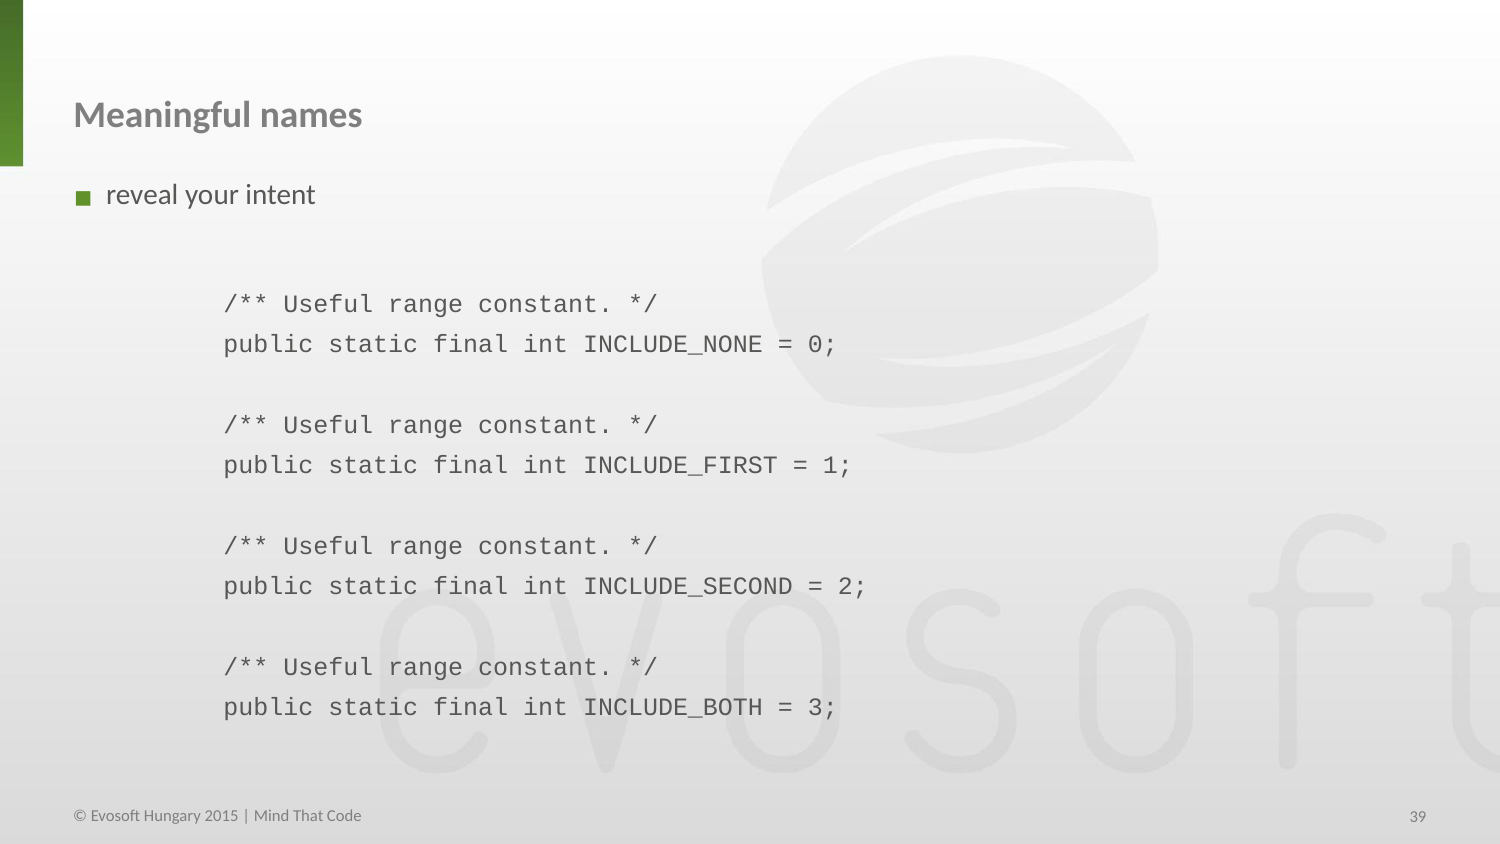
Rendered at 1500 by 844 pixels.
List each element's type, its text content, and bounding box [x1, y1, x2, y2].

list Meaningful names [73, 83, 1427, 129]
picture [0, 0, 1500, 844]
list reveal your intent /** Useful range constant. */ public static final int INCLUDE_NONE = 0; /** Useful range constant. */ public static final int INCLUDE_FIRST = 1; /** Useful range constant. */ public static final int INCLUDE_SECOND = 2; /** Useful range constant. */ public static final int INCLUDE_BOTH = 3; [73, 168, 1427, 786]
